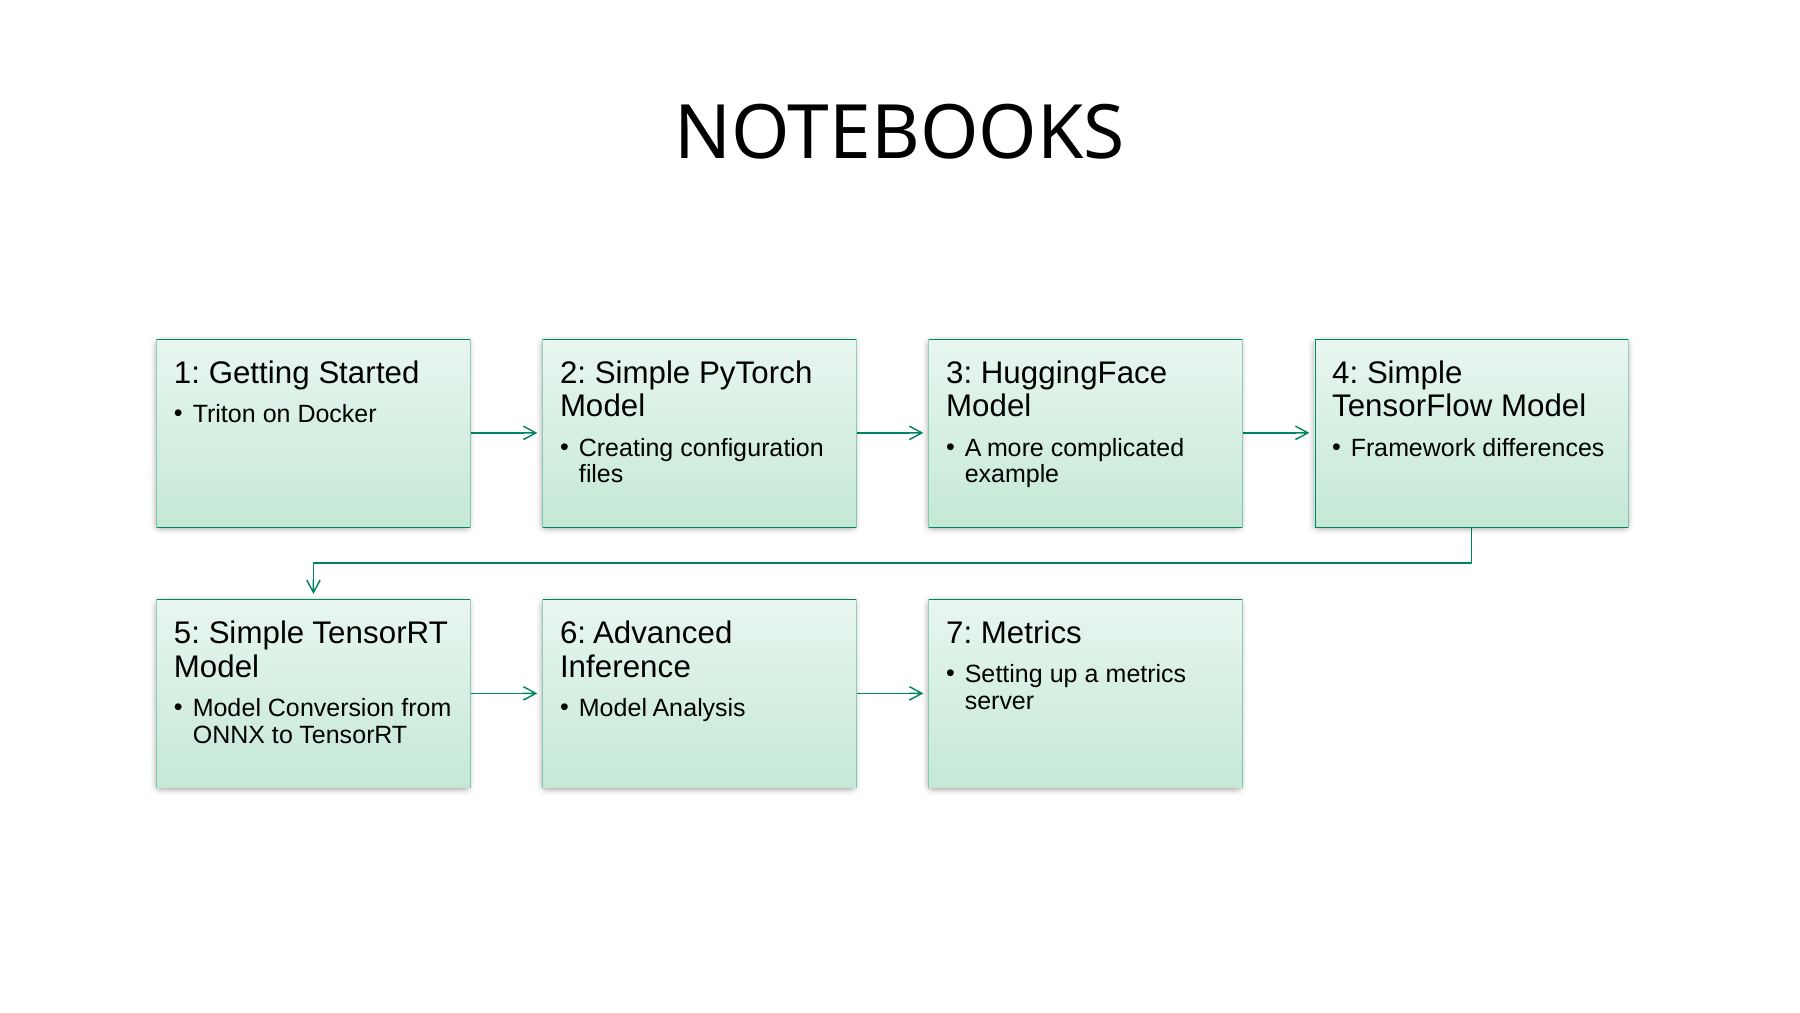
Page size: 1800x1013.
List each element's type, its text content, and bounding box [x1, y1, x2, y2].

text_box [155, 236, 1629, 891]
title NOTEBOOKS [81, 85, 1719, 183]
